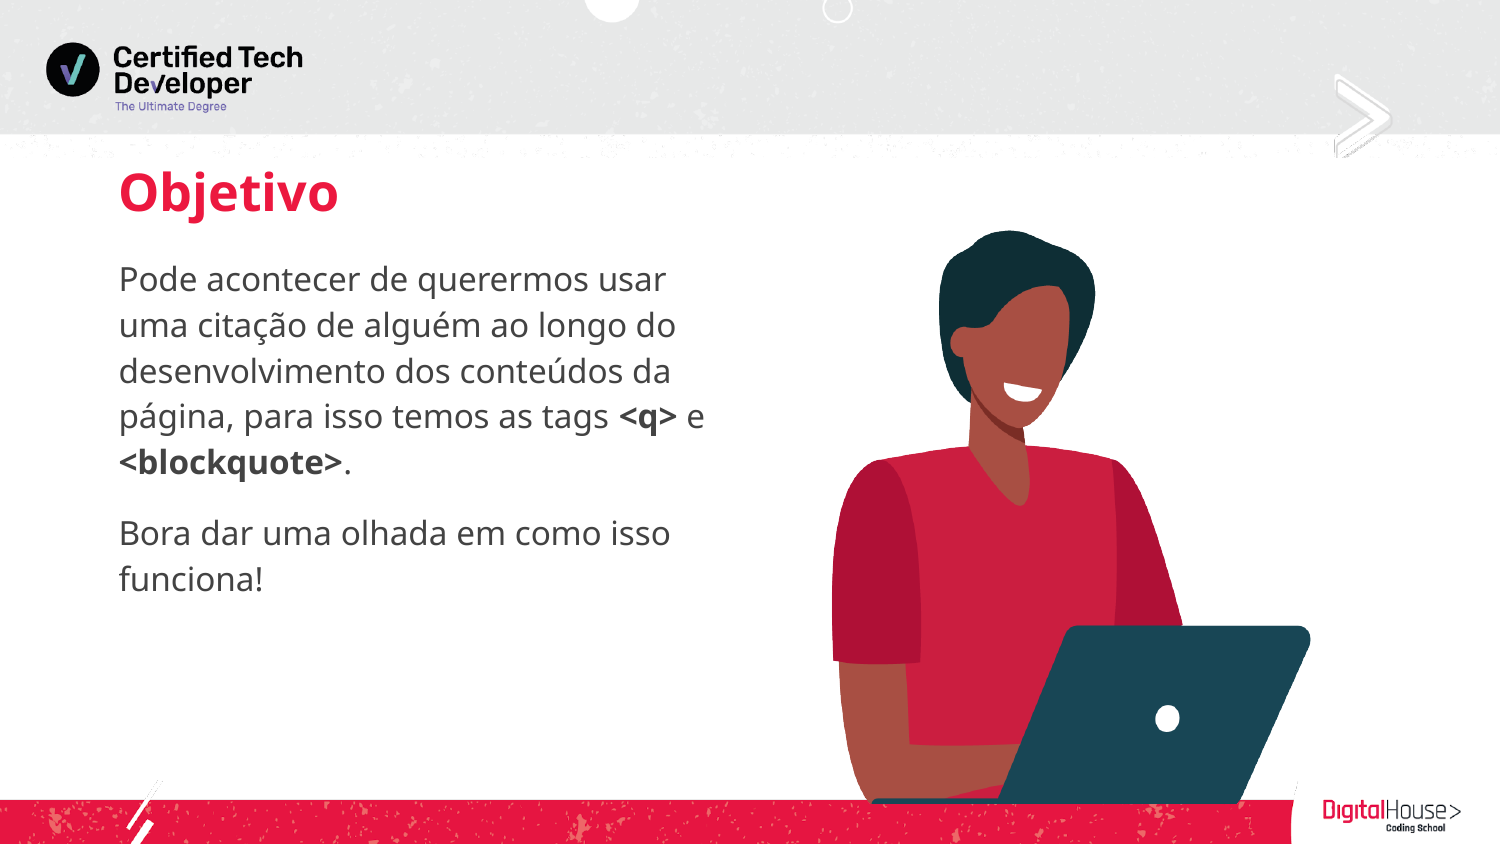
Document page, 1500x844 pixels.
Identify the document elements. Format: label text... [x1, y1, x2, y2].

picture [0, 0, 1500, 158]
subtitle Pode acontecer de querermos usar uma citação de alguém ao longo do desenvolvimento dos conteúdos da página, para isso temos as tags <q> e <blockquote>. Bora dar uma olhada em como isso funciona! [103, 238, 743, 674]
title Objetivo [103, 143, 1382, 238]
picture [0, 230, 1500, 844]
